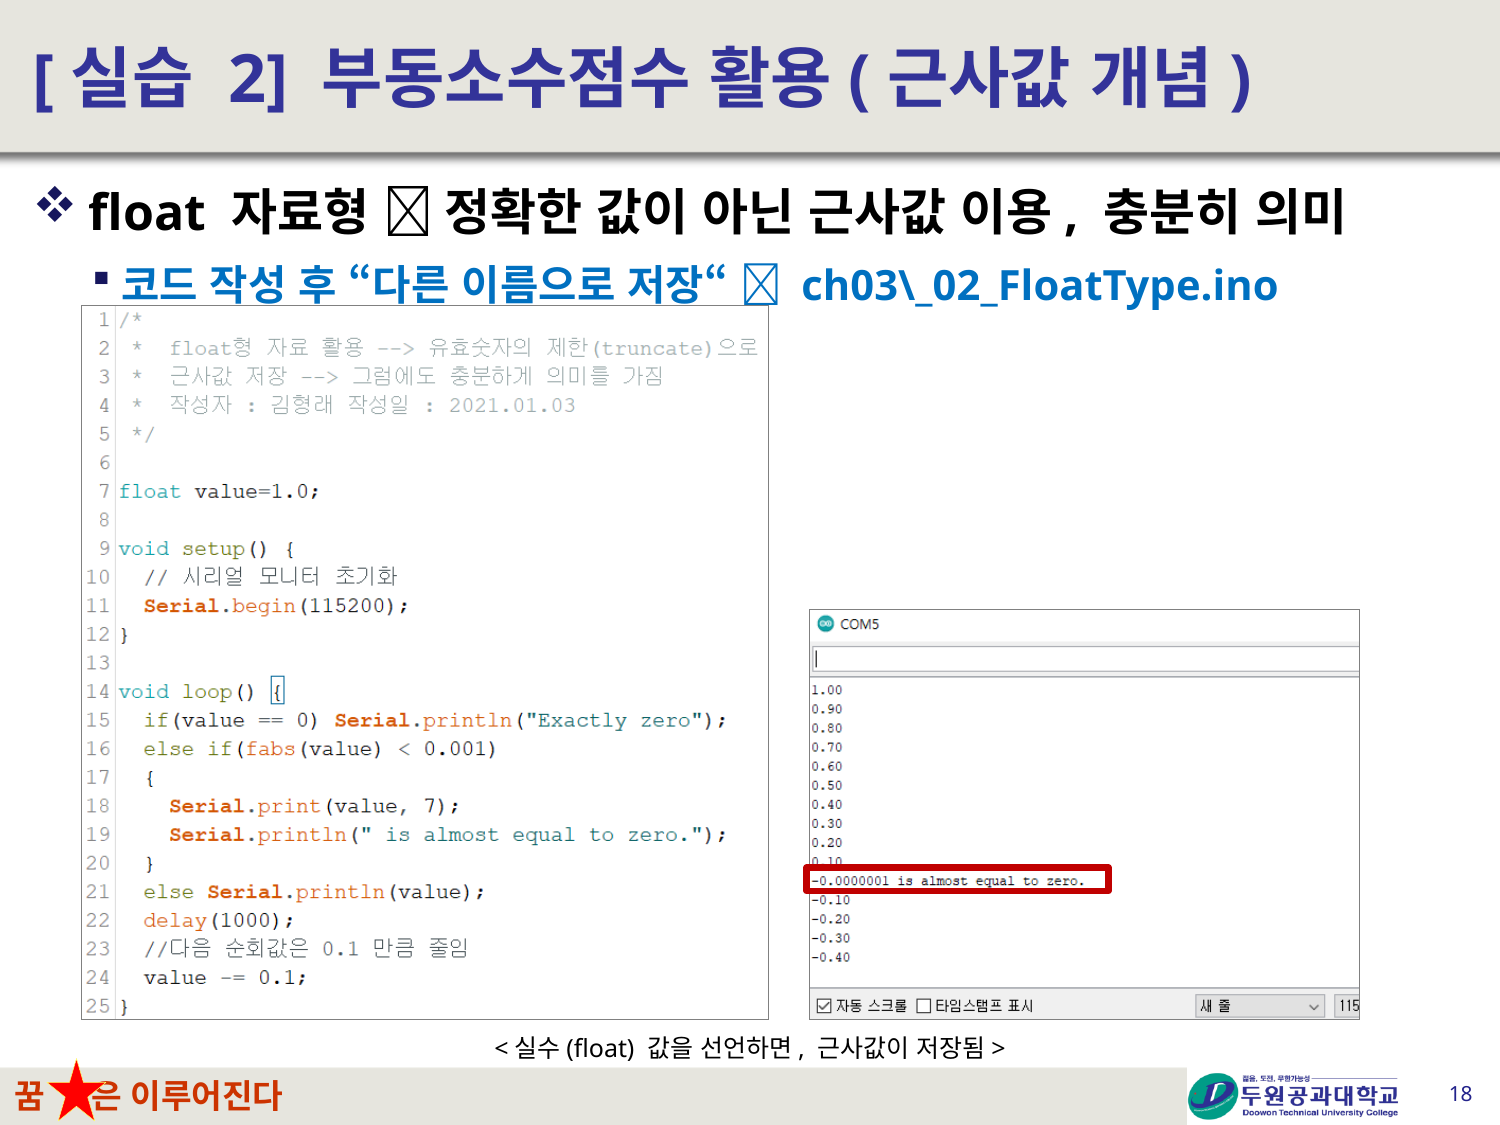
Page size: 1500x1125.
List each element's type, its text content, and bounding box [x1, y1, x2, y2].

slide_number 18 [1399, 1071, 1488, 1119]
picture [100, 1085, 113, 1090]
picture [0, 0, 1500, 173]
picture [808, 609, 1360, 1020]
text_box <실수(float) 값을 선언하면, 근사값이 저장됨> [479, 1025, 1021, 1070]
picture [0, 1066, 1400, 1125]
title [실습 2] 부동소수점수 활용(근사값 개념) [17, 8, 1483, 142]
list float 자료형  정확한 값이 아닌 근사값 이용, 충분히 의미 코드 작성 후 “다른 이름으로 저장“  ch03\_02_FloatType.ino [17, 160, 1487, 1067]
picture [81, 305, 769, 1020]
